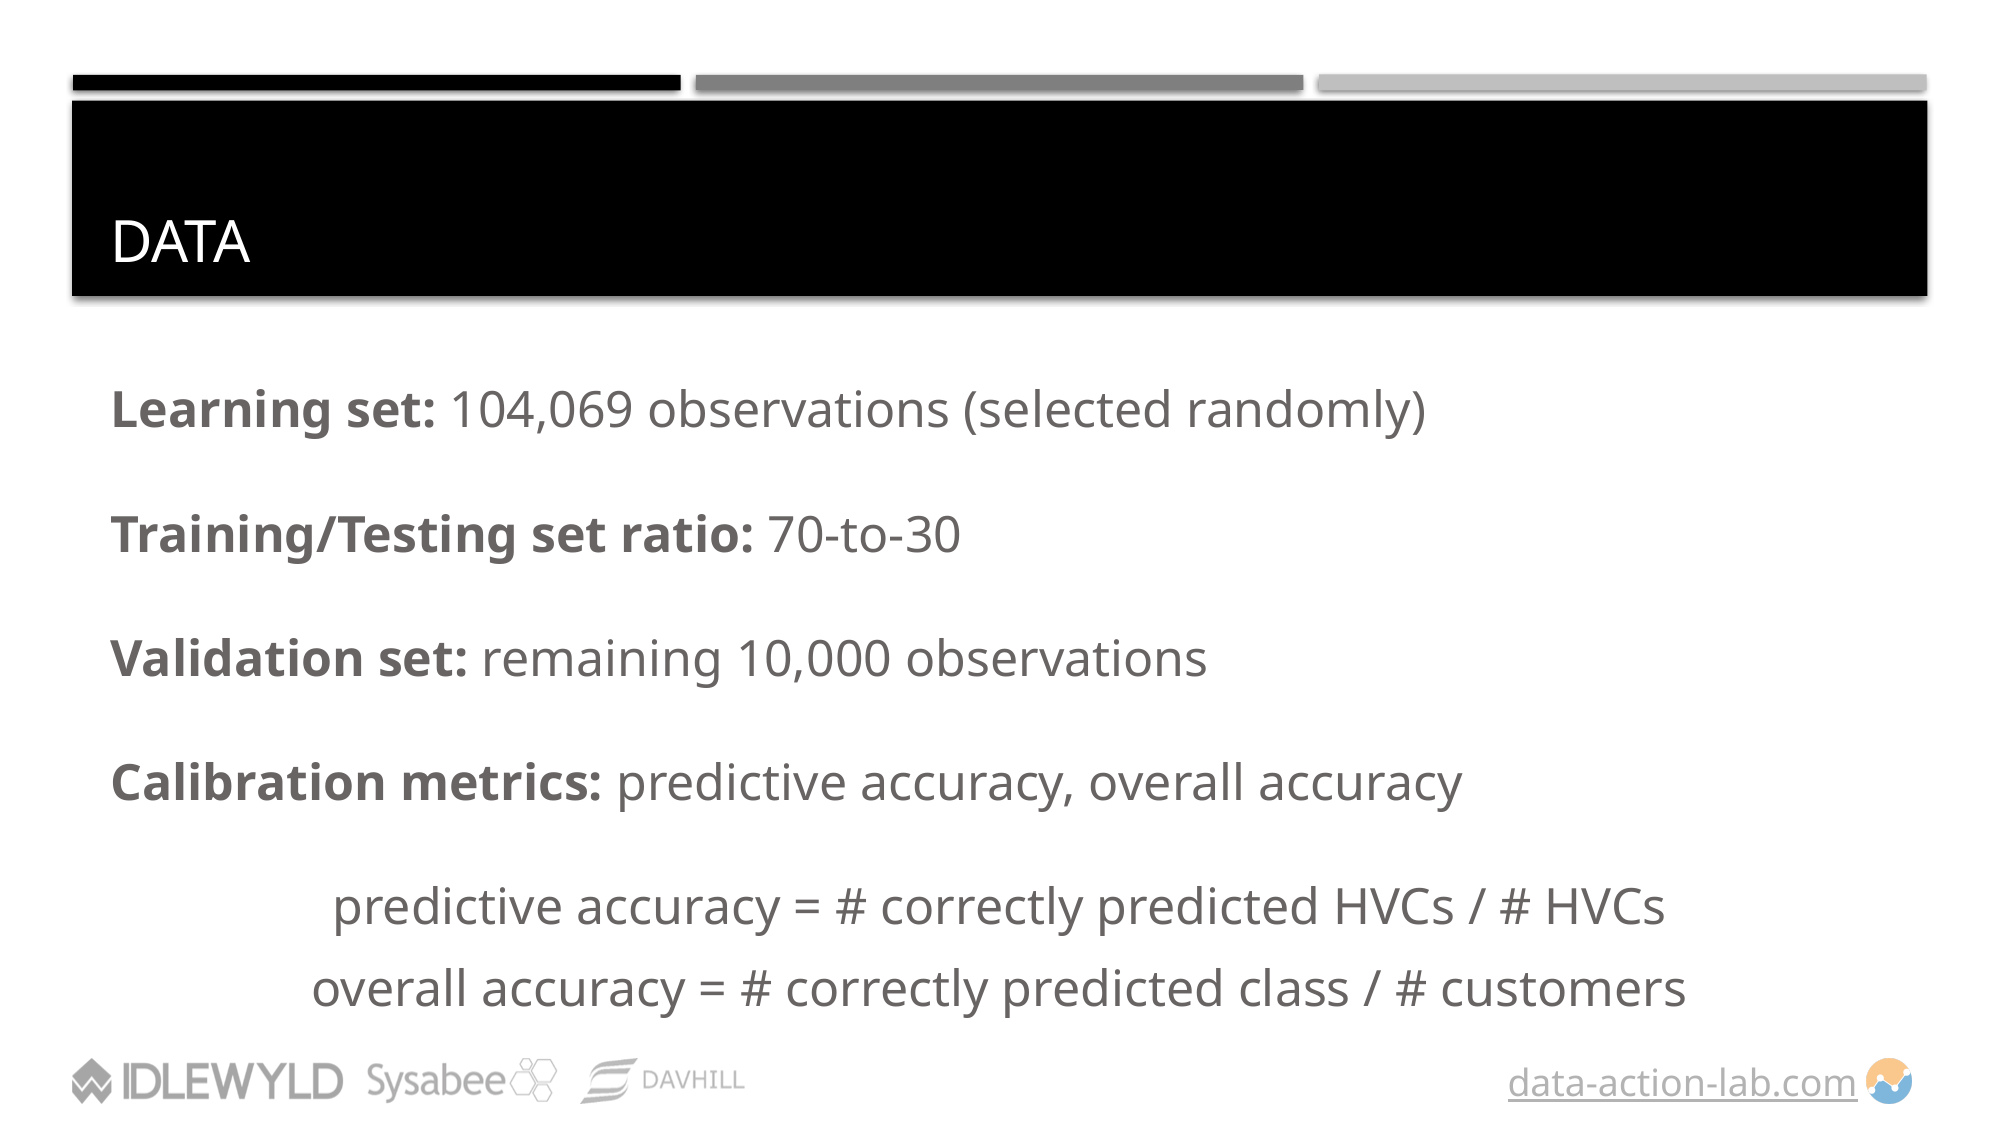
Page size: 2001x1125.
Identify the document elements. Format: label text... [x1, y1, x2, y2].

picture [72, 1058, 745, 1104]
title Data [95, 115, 1905, 282]
list Learning set: 104,069 observations (selected randomly) Training/Testing set ratio: 70-to-30 Validation set: remaining 10,000 observations Calibration metrics: predictive accuracy, overall accuracy predictive accuracy = # correctly predicted HVCs / # HVCs overall accuracy = # correctly predicted class / # customers [95, 357, 1905, 1037]
